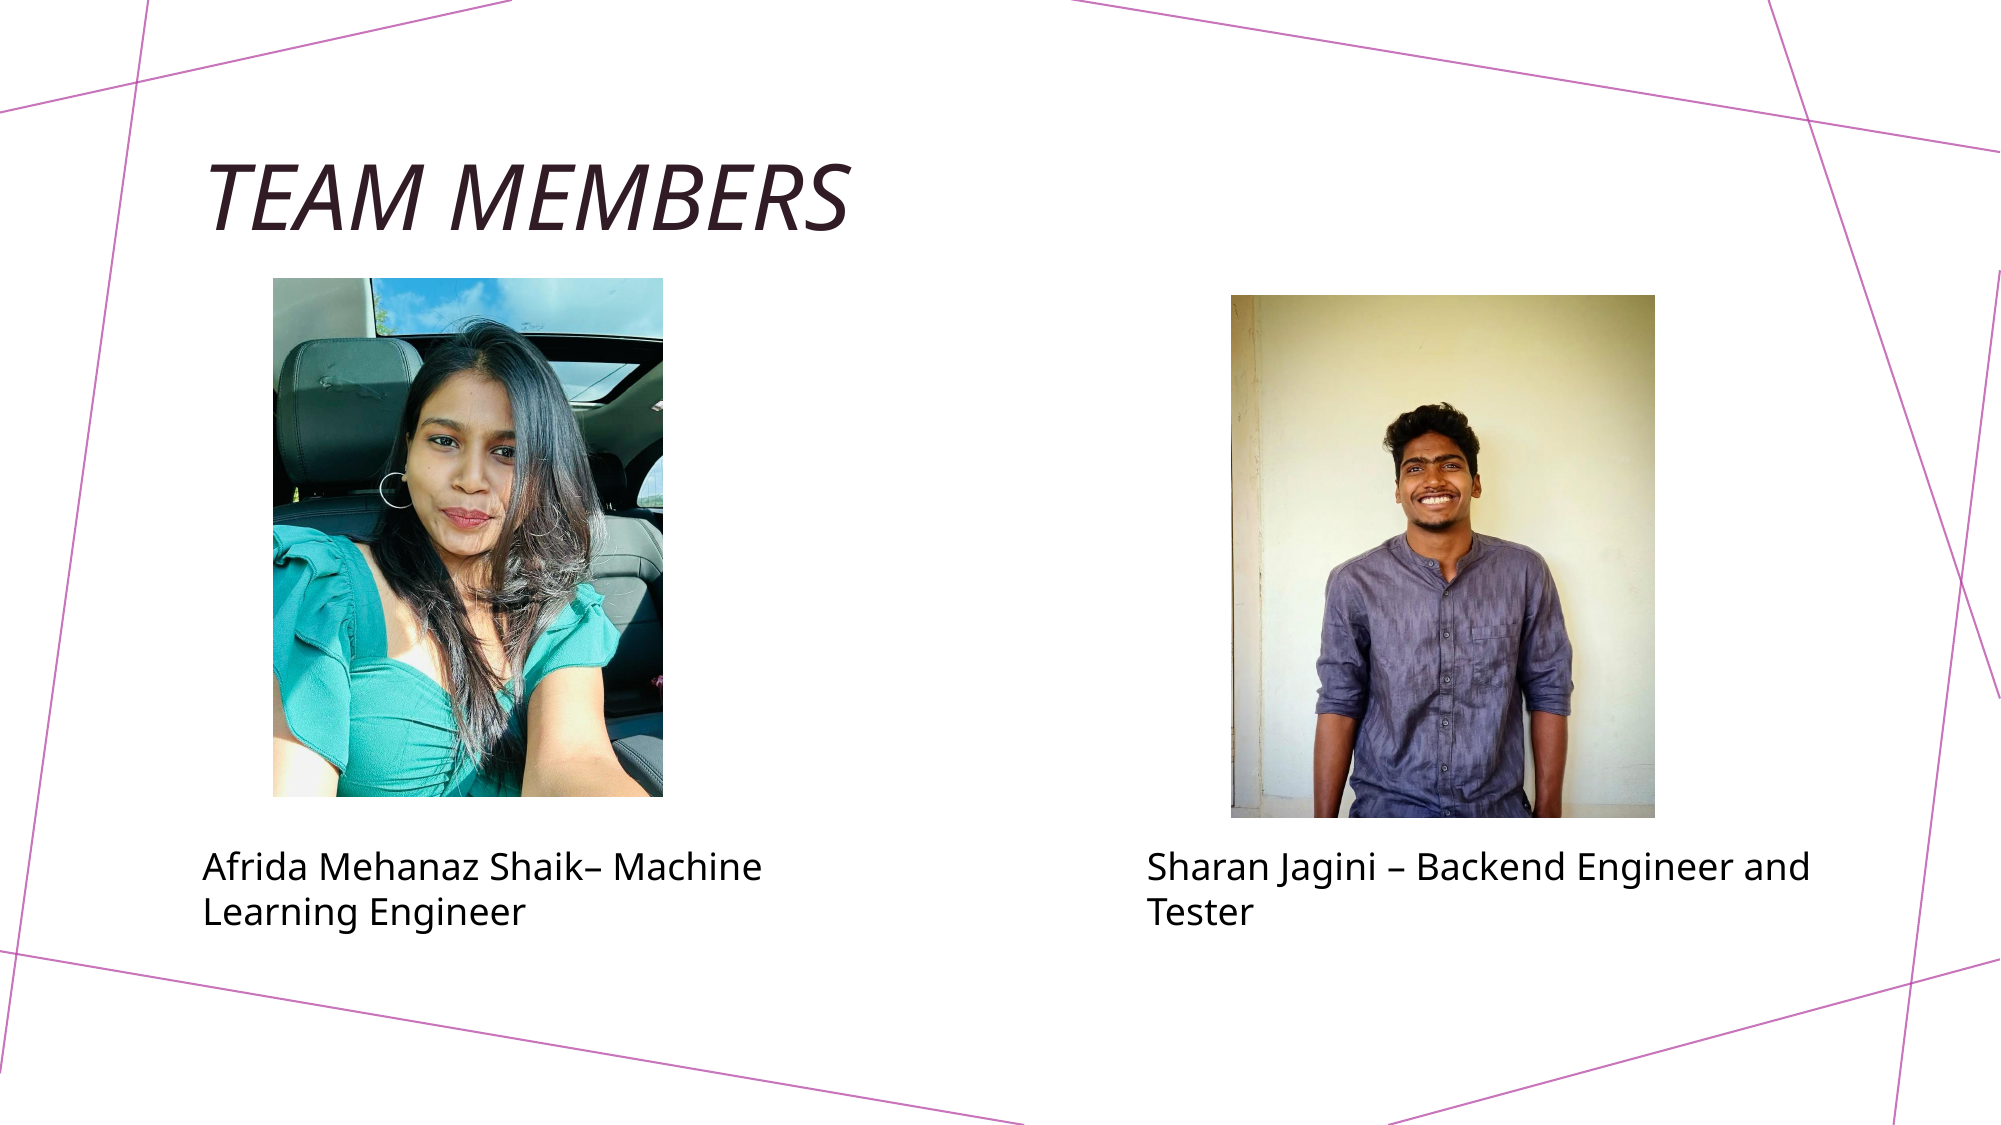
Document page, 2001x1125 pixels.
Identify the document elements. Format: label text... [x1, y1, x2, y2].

title Team Members [187, 87, 1813, 315]
picture [273, 278, 663, 797]
text_box Afrida Mehanaz Shaik– Machine Learning Engineer [187, 835, 921, 940]
picture [1231, 295, 1655, 818]
text_box Sharan Jagini – Backend Engineer and Tester [1132, 835, 1866, 940]
